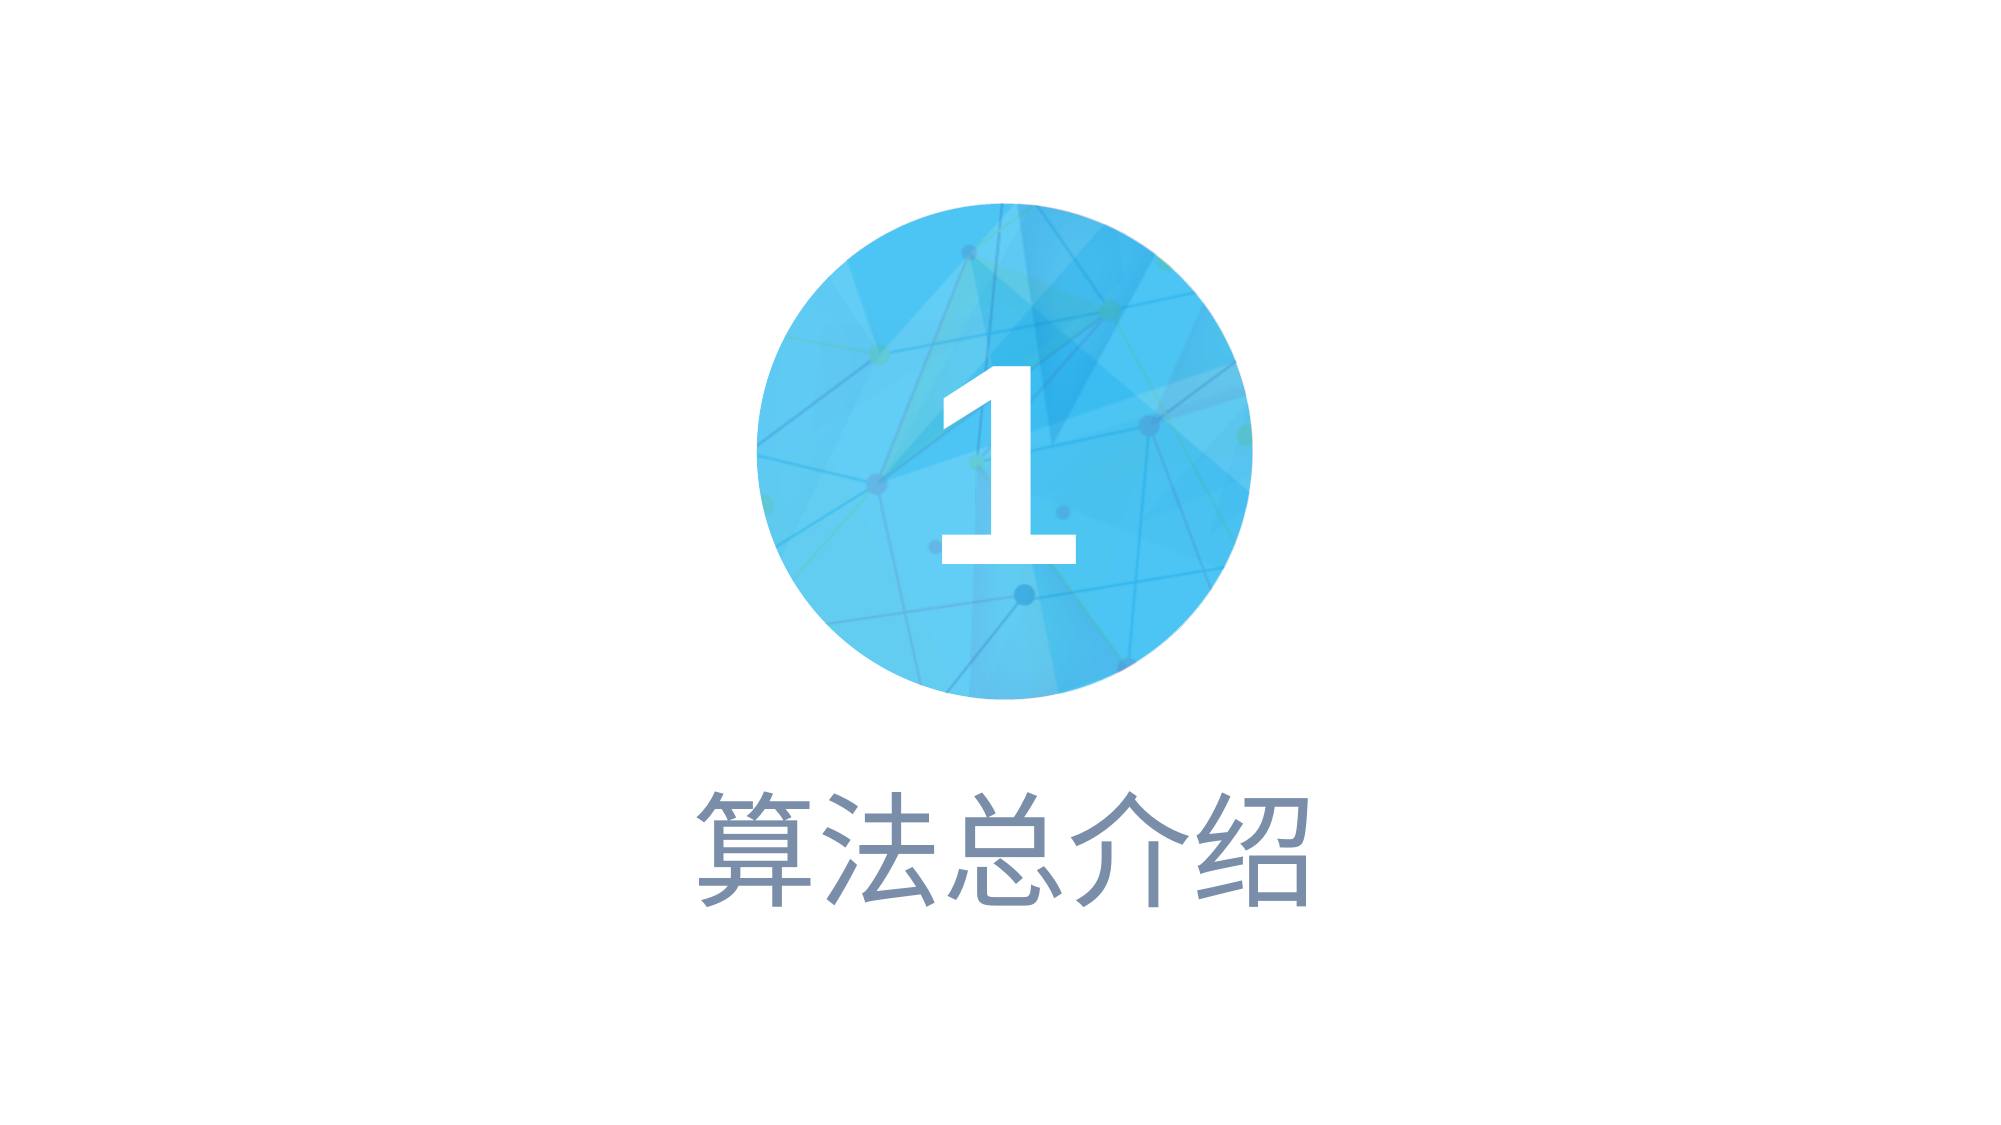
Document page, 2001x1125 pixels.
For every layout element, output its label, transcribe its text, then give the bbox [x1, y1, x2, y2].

picture [756, 203, 1253, 701]
text_box 算法总介绍 [408, 765, 1601, 931]
